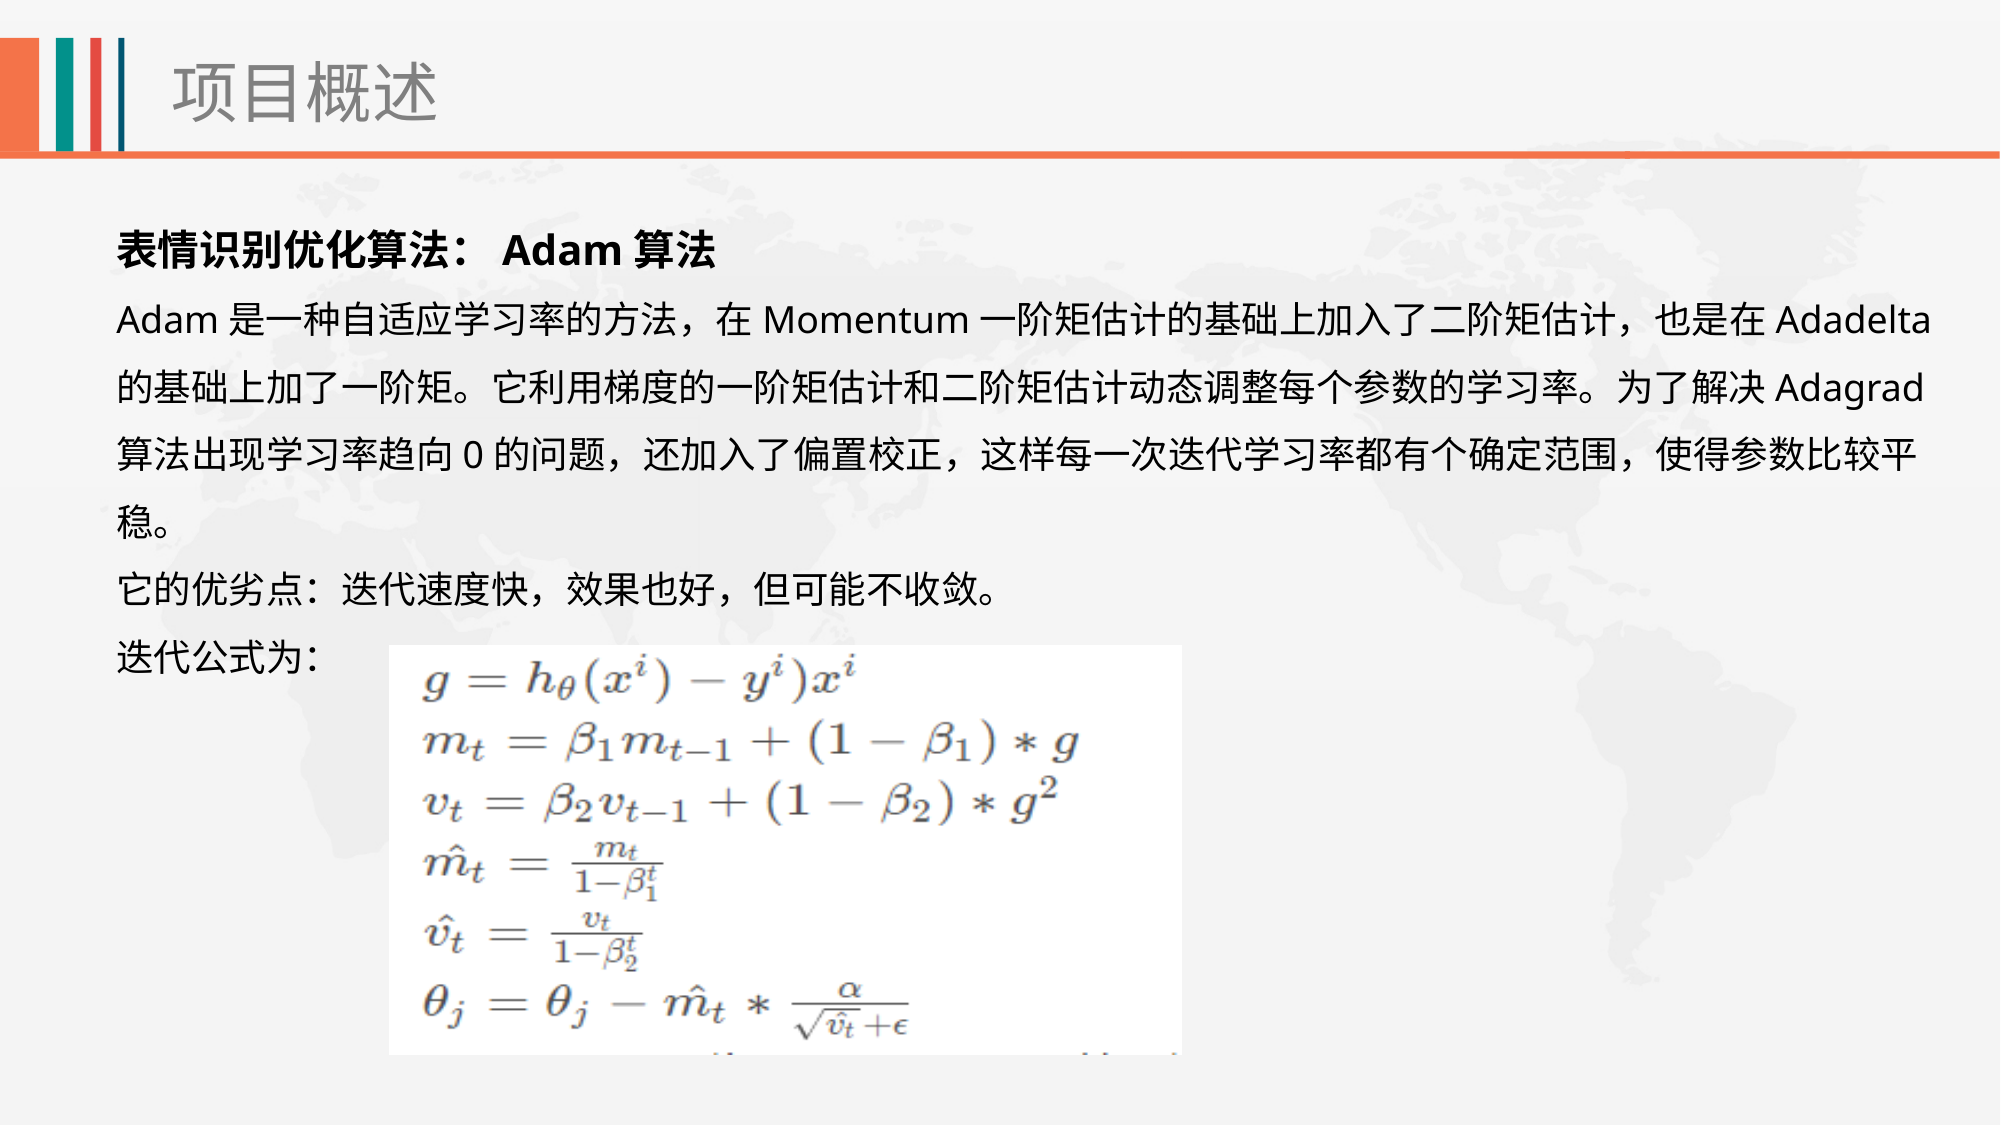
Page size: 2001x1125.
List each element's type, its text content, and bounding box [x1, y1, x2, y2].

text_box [0, 151, 2000, 159]
text_box 项目概述 [157, 43, 1128, 138]
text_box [0, 37, 125, 151]
text_box 表情识别优化算法：Adam算法 Adam是一种自适应学习率的方法，在Momentum一阶矩估计的基础上加入了二阶矩估计，也是在Adadelta的基础上加了一阶矩。它利用梯度的一阶矩估计和二阶矩估计动态调整每个参数的学习率。为了解决Adagrad算法出现学习率趋向0的问题，还加入了偏置校正，这样每一次迭代学习率都有个确定范围，使得参数比较平稳。 它的优劣点：迭代速度快，效果也好，但可能不收敛。 迭代公式为： [101, 191, 1955, 687]
picture [0, 0, 2001, 1125]
